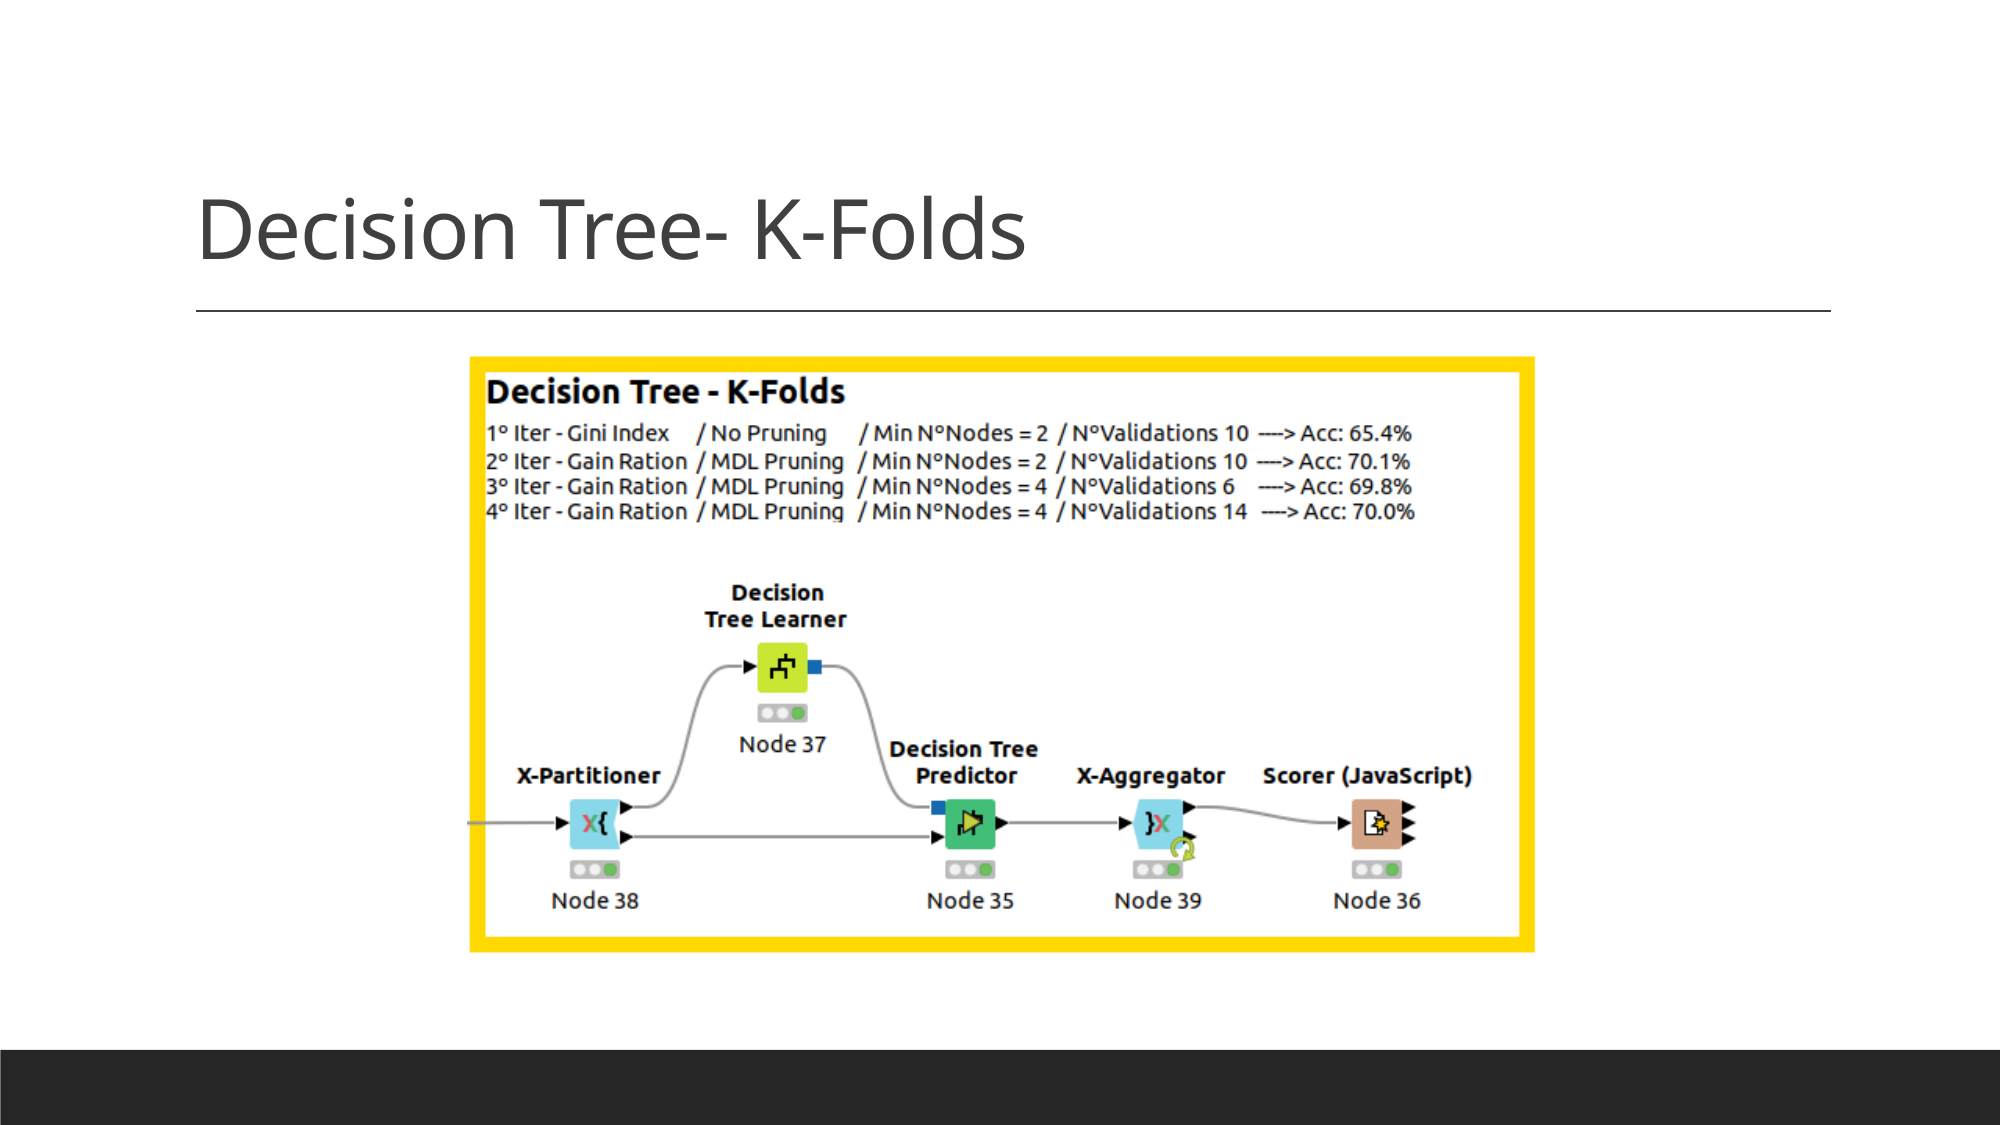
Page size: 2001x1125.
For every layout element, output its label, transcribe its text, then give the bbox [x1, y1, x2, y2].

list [466, 349, 1543, 960]
title Decision Tree- K-Folds [180, 47, 1830, 285]
